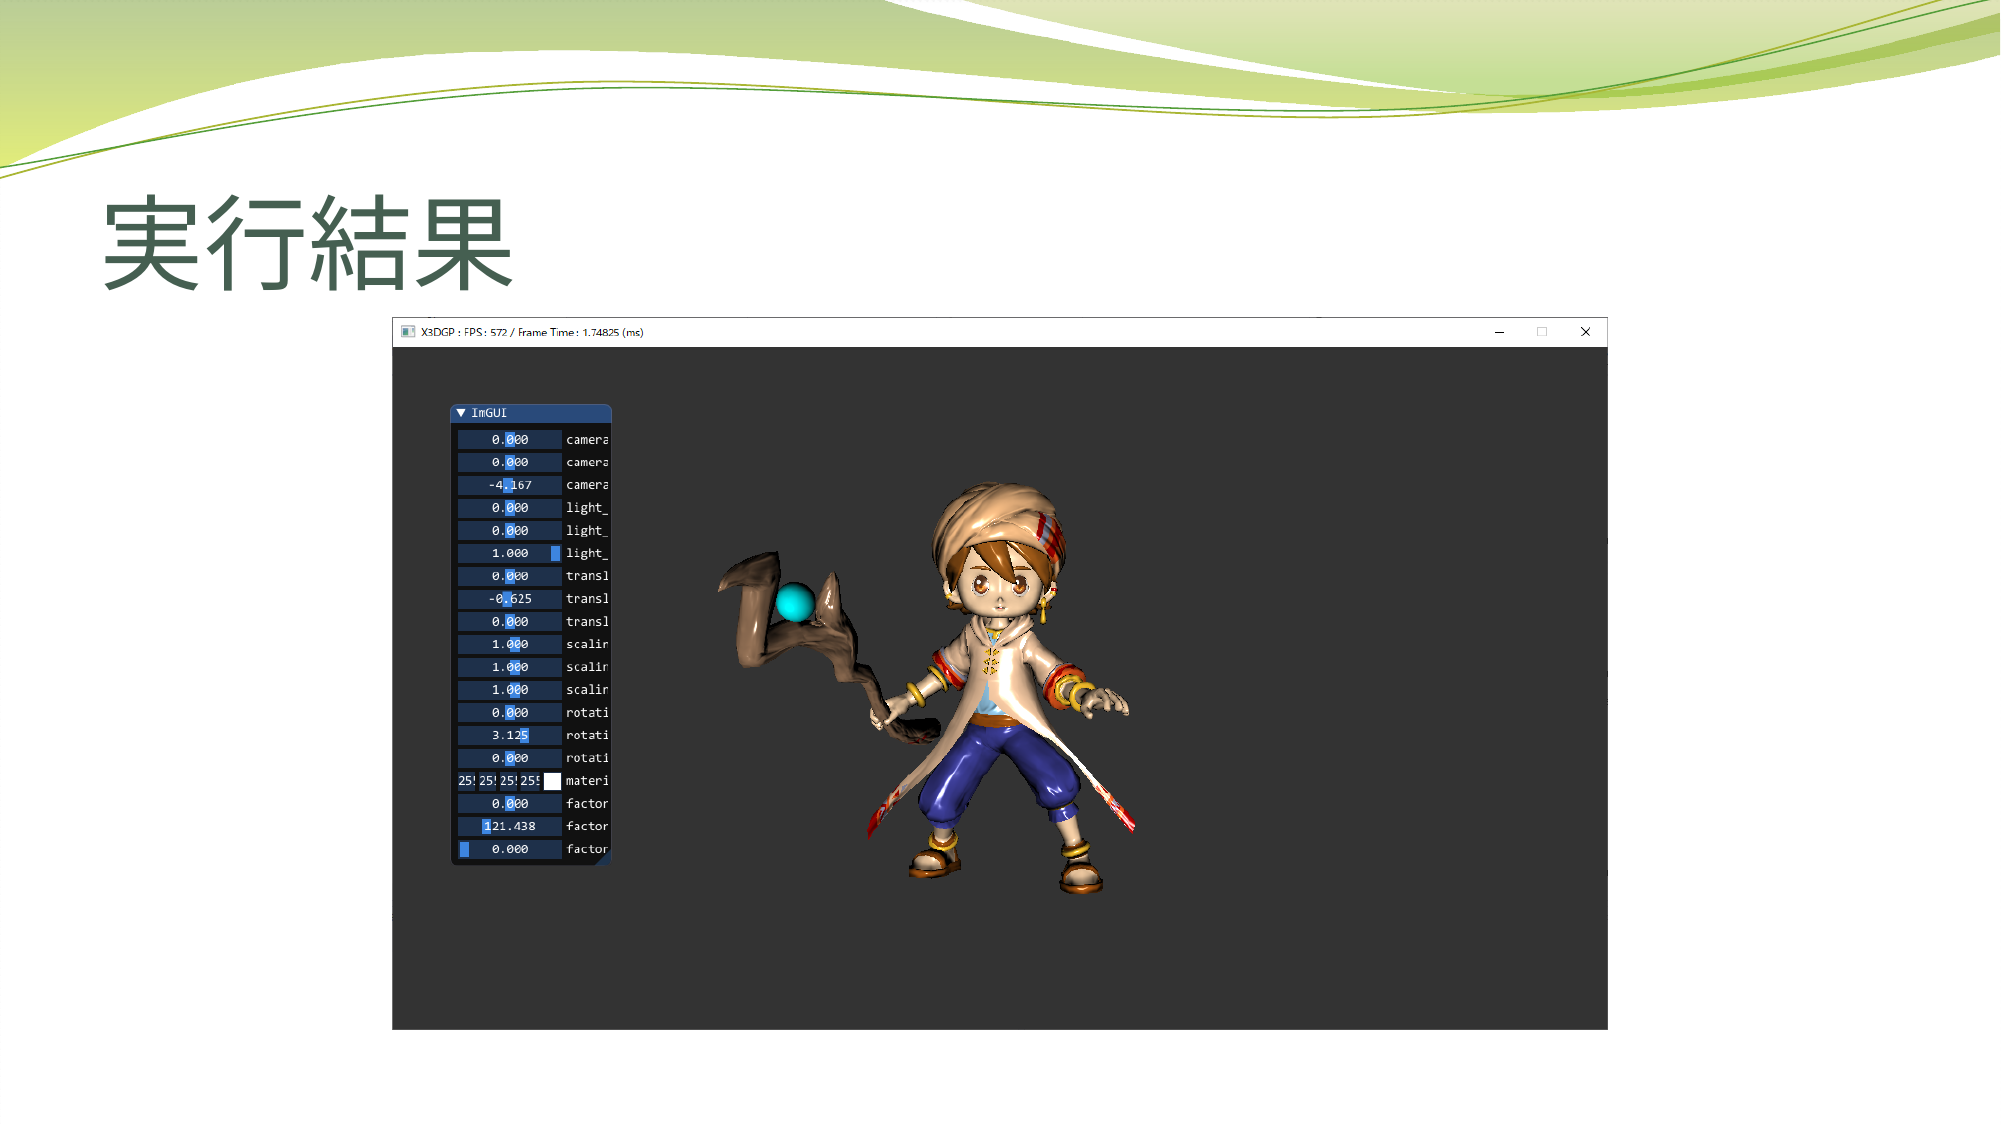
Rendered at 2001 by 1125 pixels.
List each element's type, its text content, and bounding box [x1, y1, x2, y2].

title 実行結果 [99, 115, 1900, 303]
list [392, 317, 1608, 1030]
